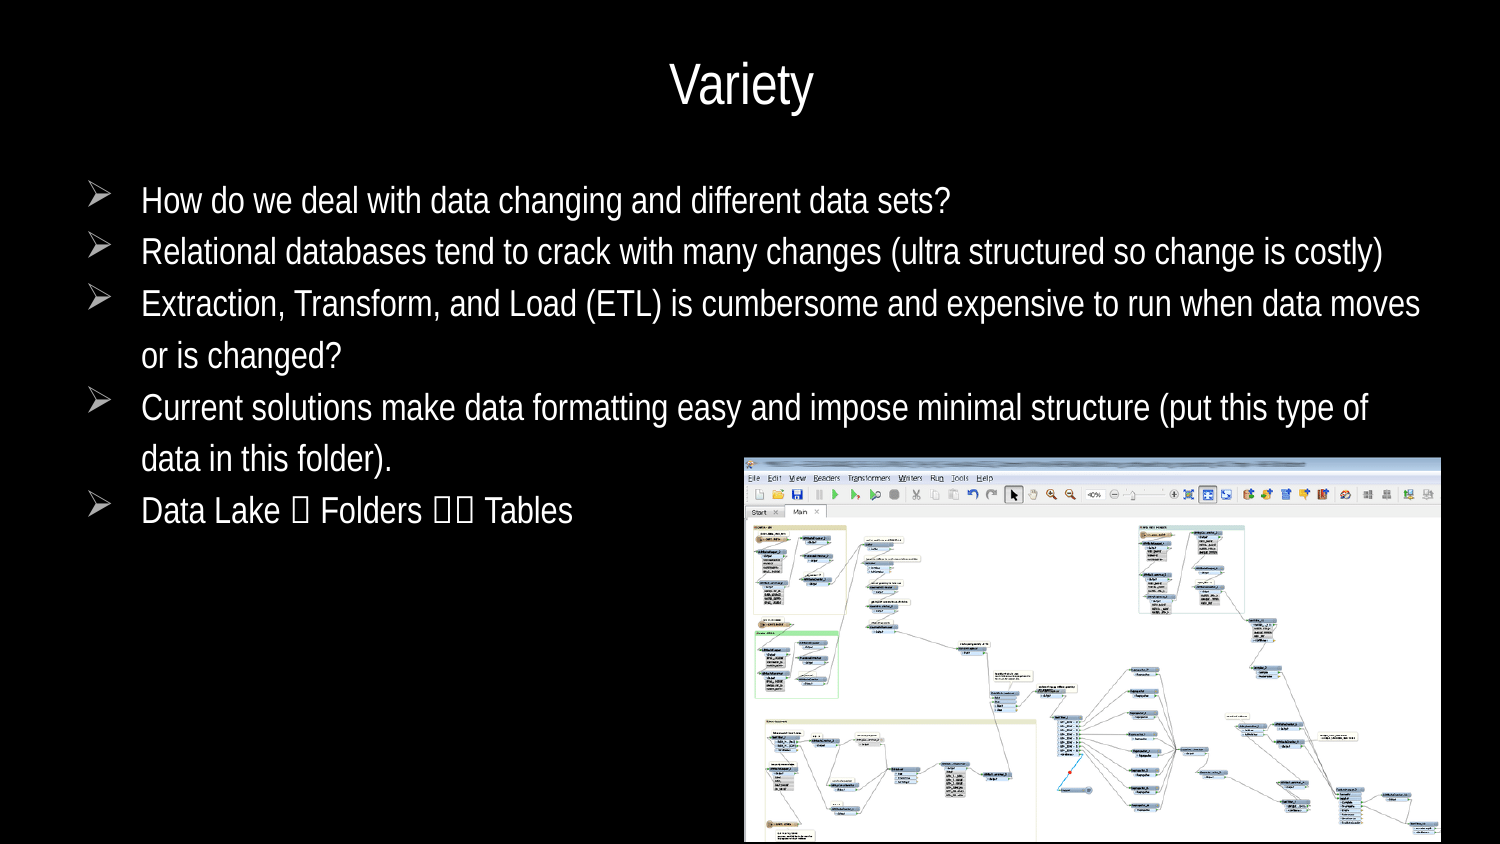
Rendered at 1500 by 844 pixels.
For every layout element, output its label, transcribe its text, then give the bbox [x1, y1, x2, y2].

title Variety [655, 31, 845, 126]
list How do we deal with data changing and different data sets? Relational databases tend to crack with many changes (ultra structured so change is costly) Extraction, Transform, and Load (ETL) is cumbersome and expensive to run when data moves or is changed? Current solutions make data formatting easy and impose minimal structure (put this type of data in this folder). Data Lake  Folders  Tables [51, 153, 1449, 570]
picture [744, 457, 1442, 842]
